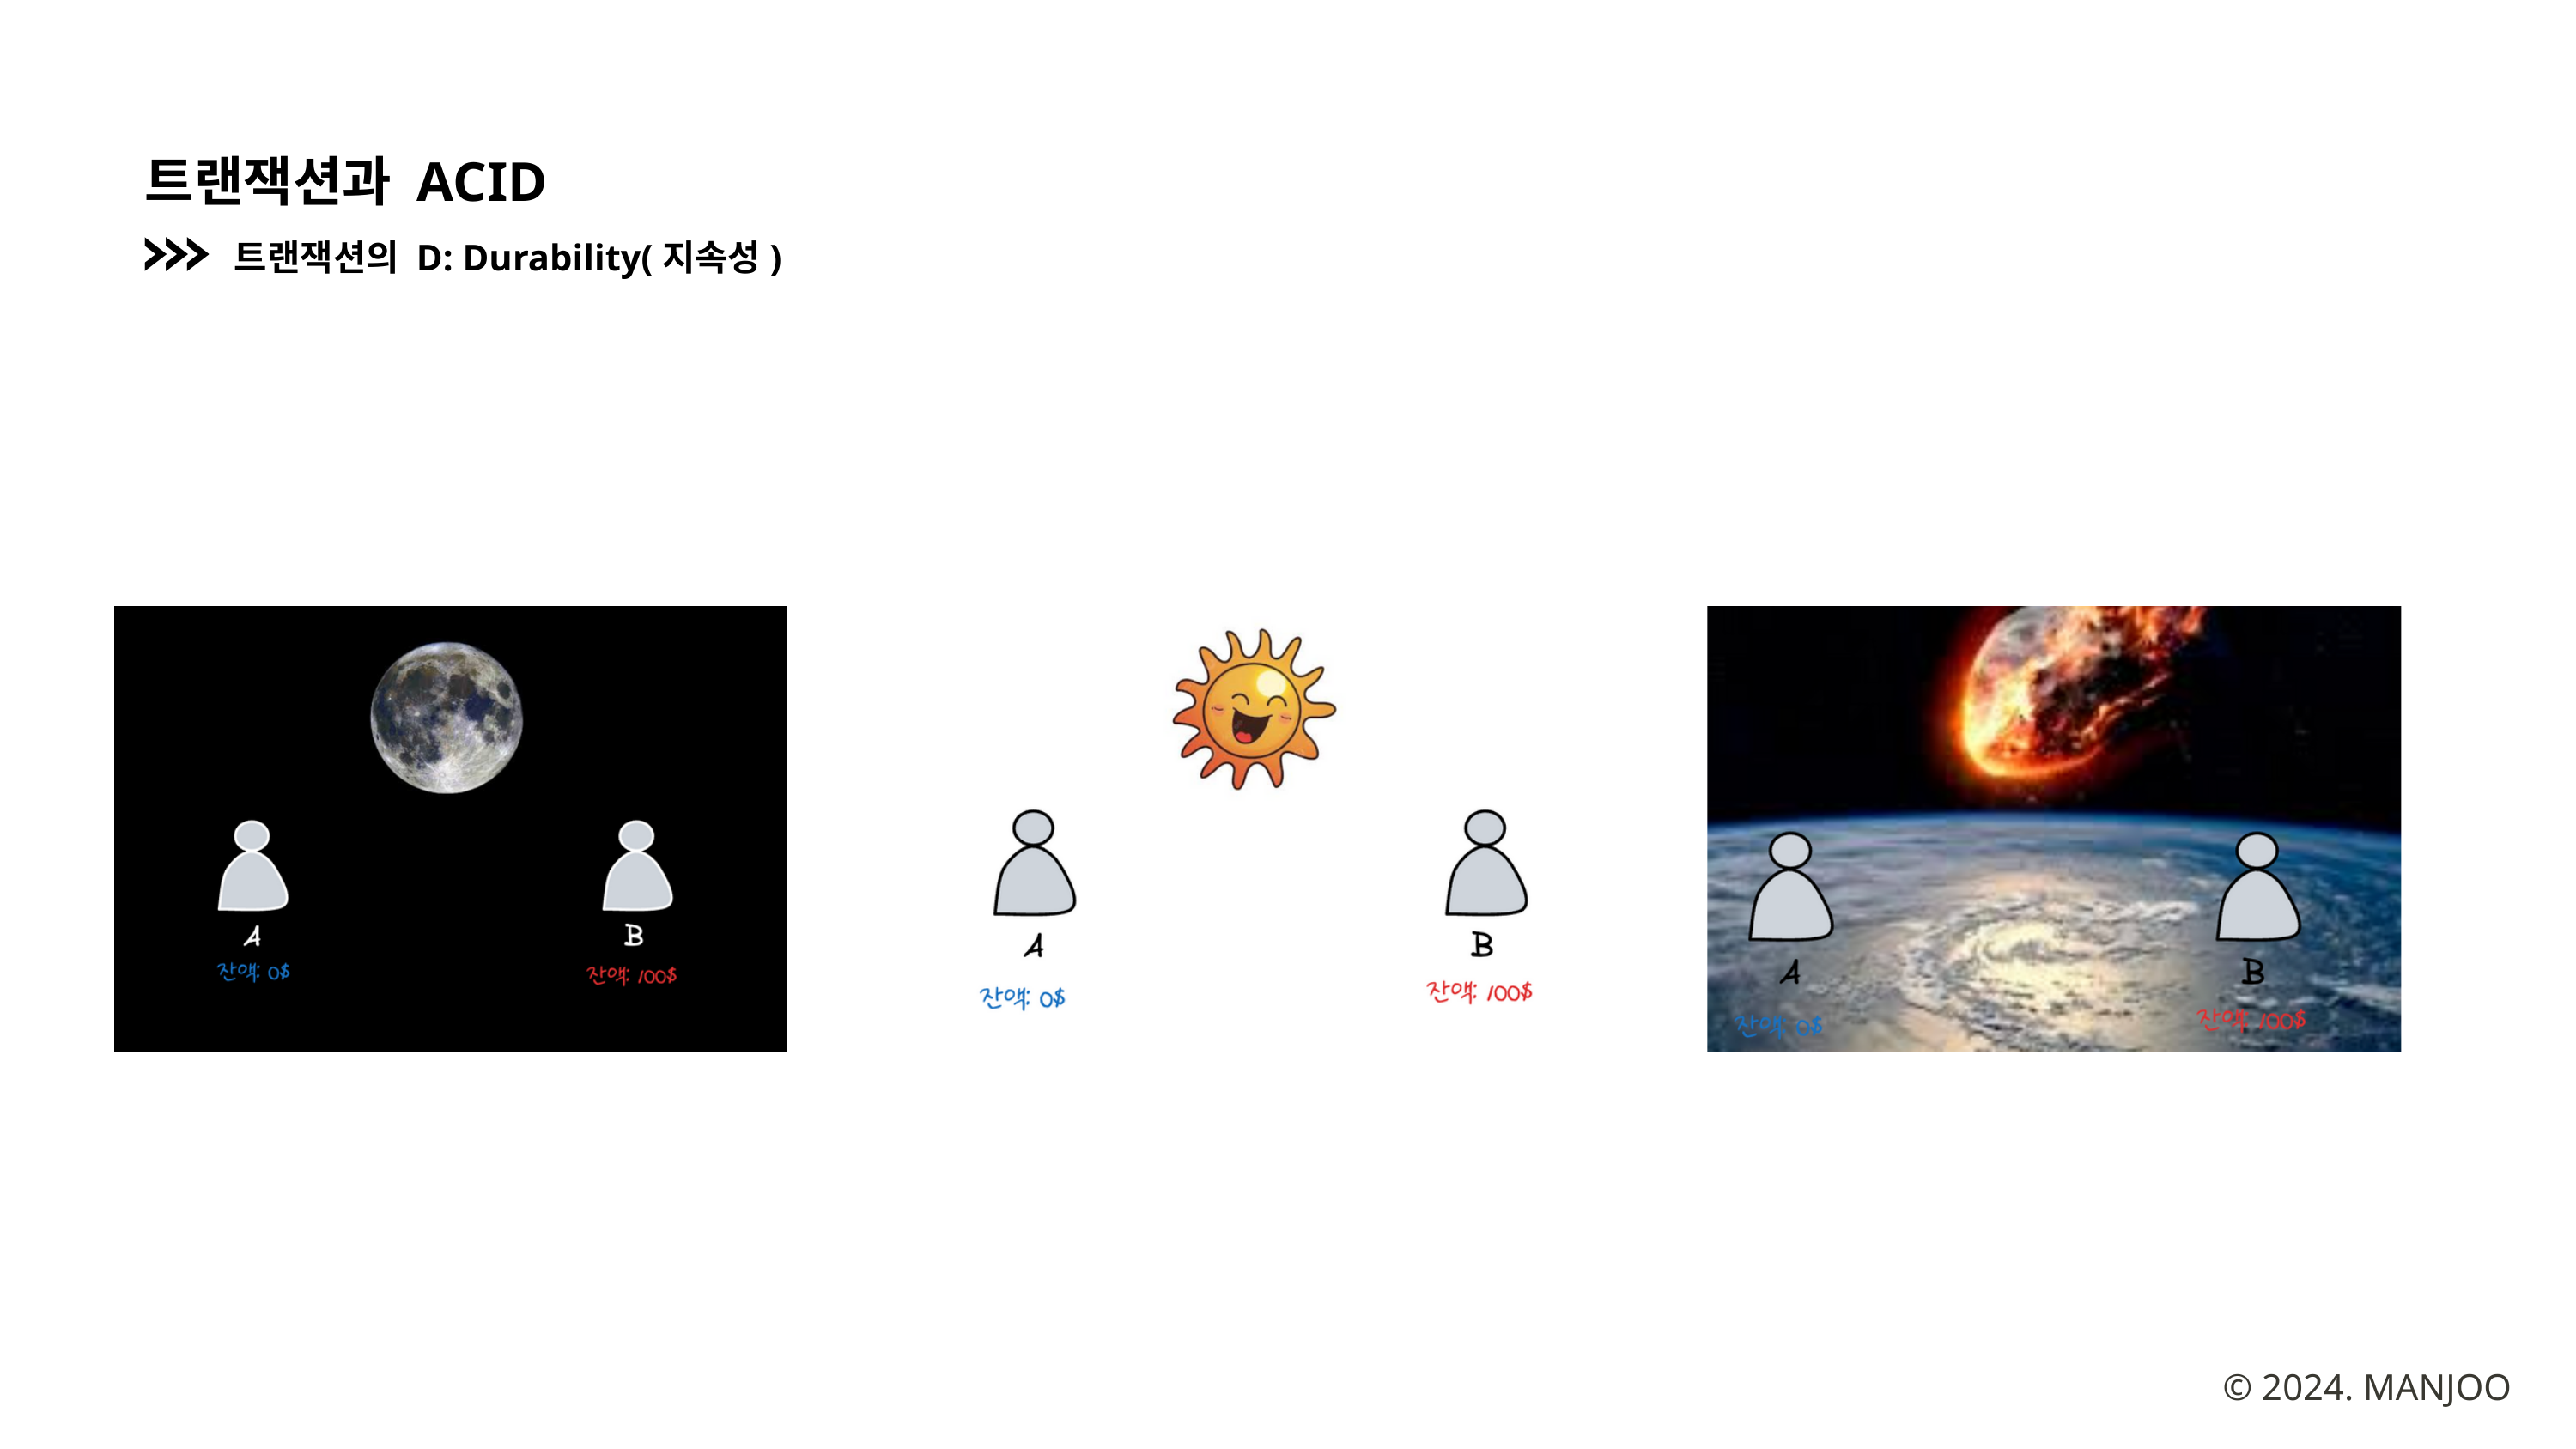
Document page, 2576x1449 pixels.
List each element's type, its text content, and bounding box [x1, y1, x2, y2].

text_box © 2024. MANJOO [2208, 1357, 2512, 1408]
text_box [915, 582, 1612, 1052]
text_box 트랜잭션의 D: Durability(지속성) [234, 227, 1147, 278]
text_box [1707, 606, 2402, 1052]
text_box [144, 237, 210, 272]
text_box 트랜잭션과 ACID [144, 136, 757, 212]
text_box [114, 606, 787, 1052]
